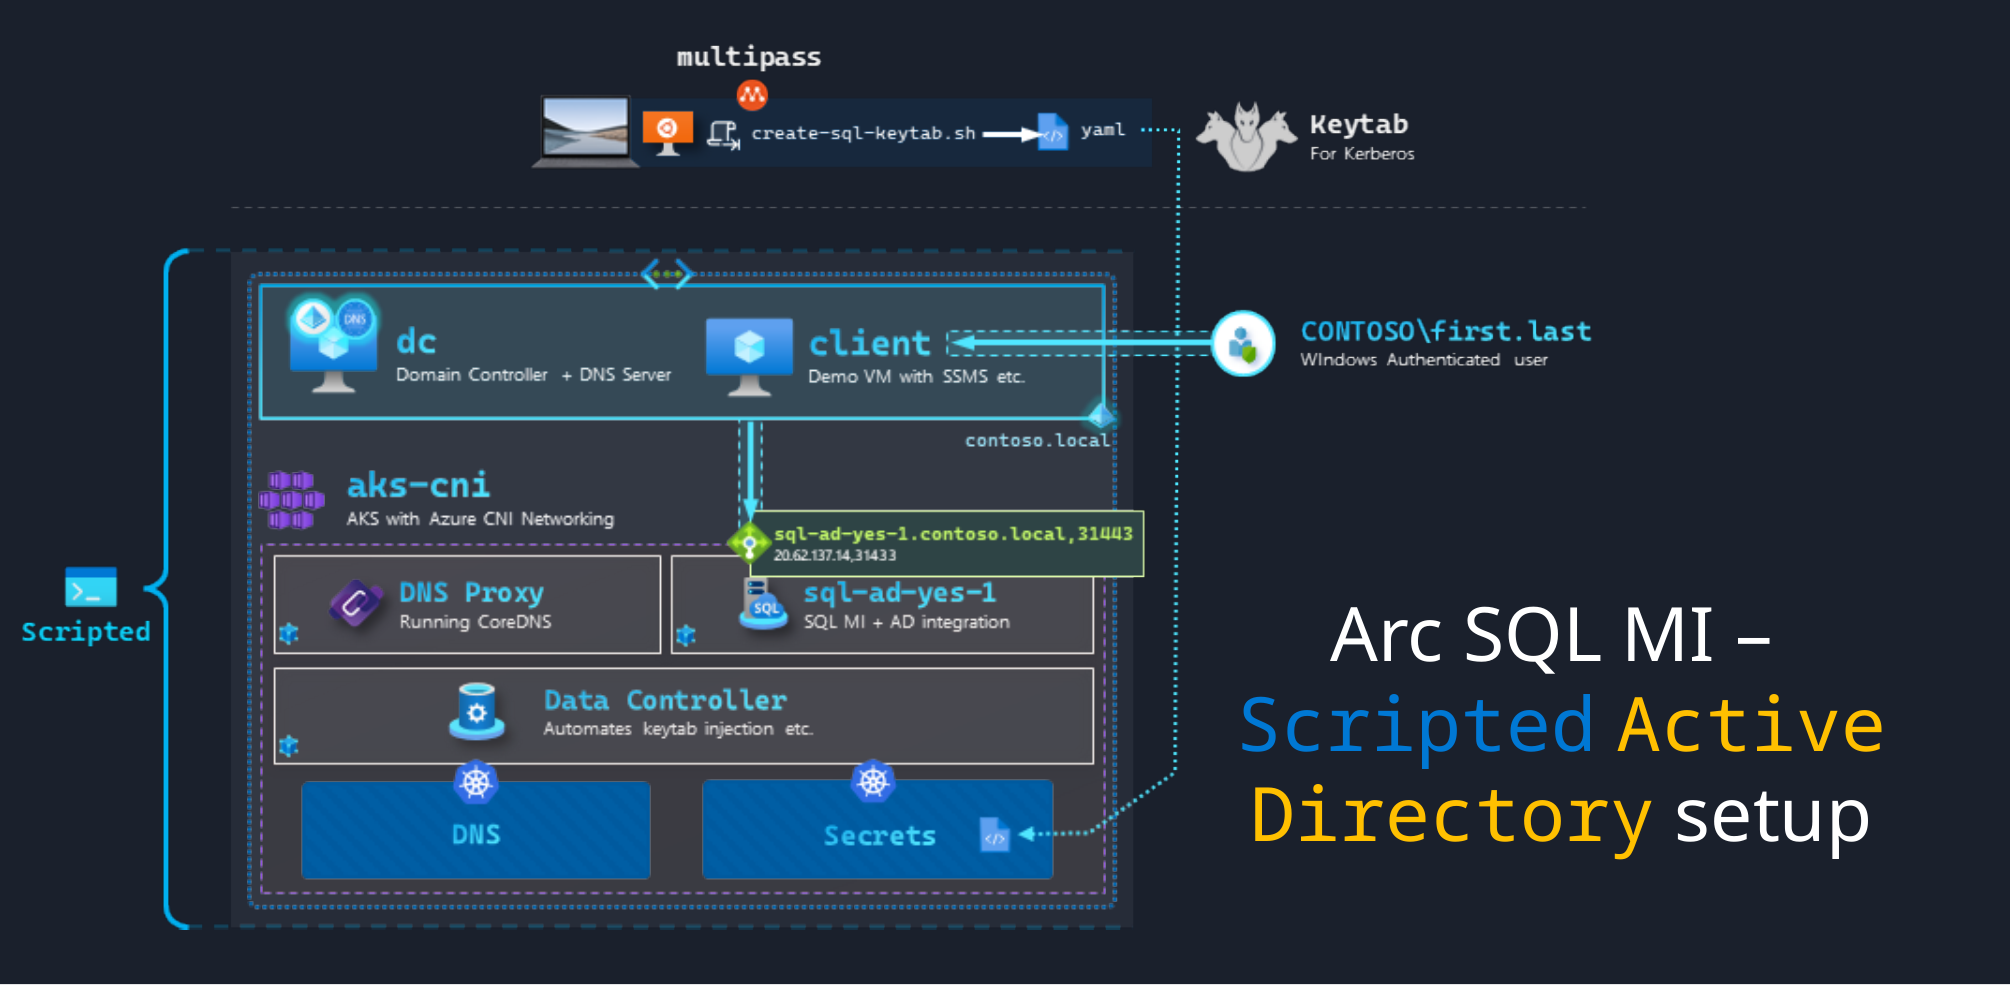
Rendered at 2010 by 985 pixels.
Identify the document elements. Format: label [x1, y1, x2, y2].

text_box [0, 0, 2010, 985]
